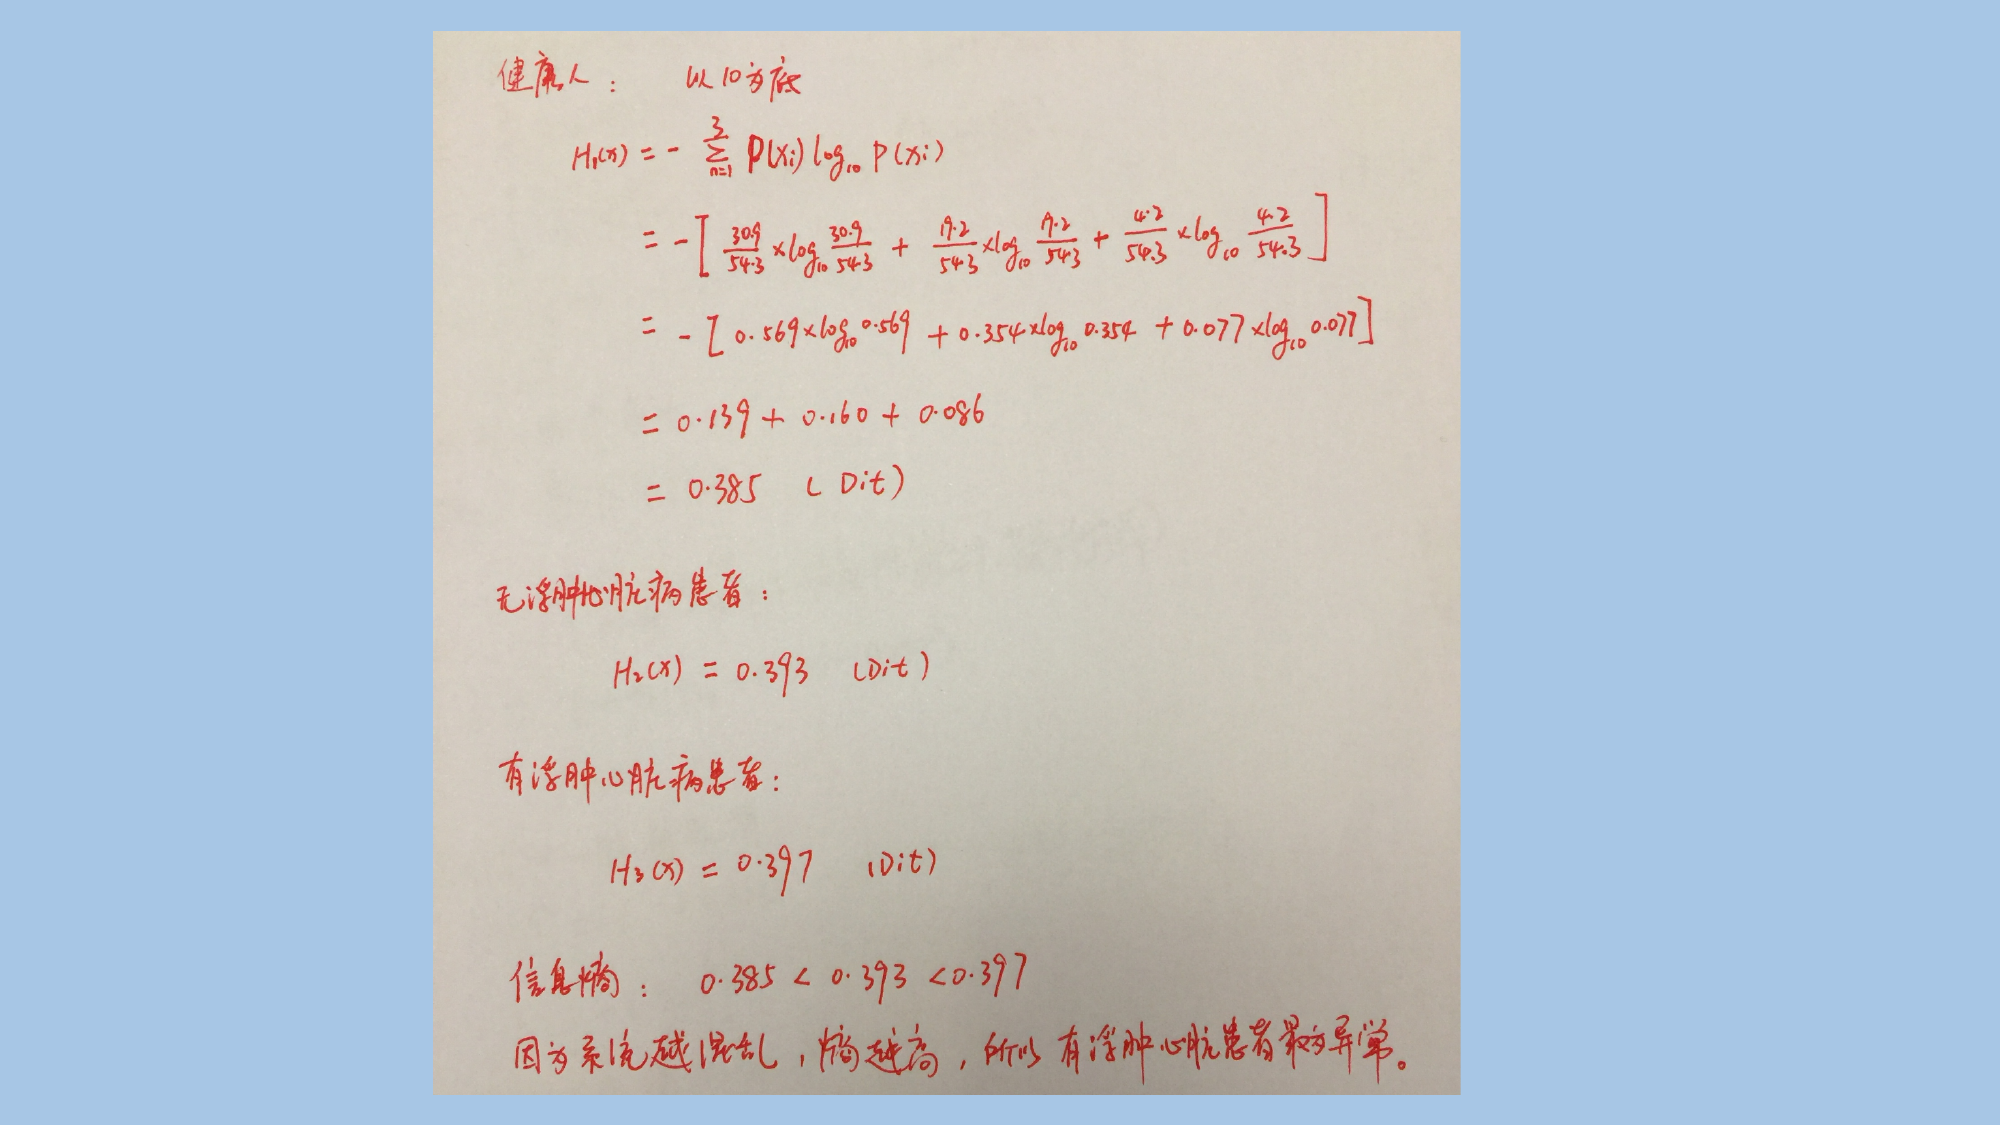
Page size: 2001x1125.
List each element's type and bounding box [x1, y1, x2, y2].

picture [433, 30, 1461, 1095]
